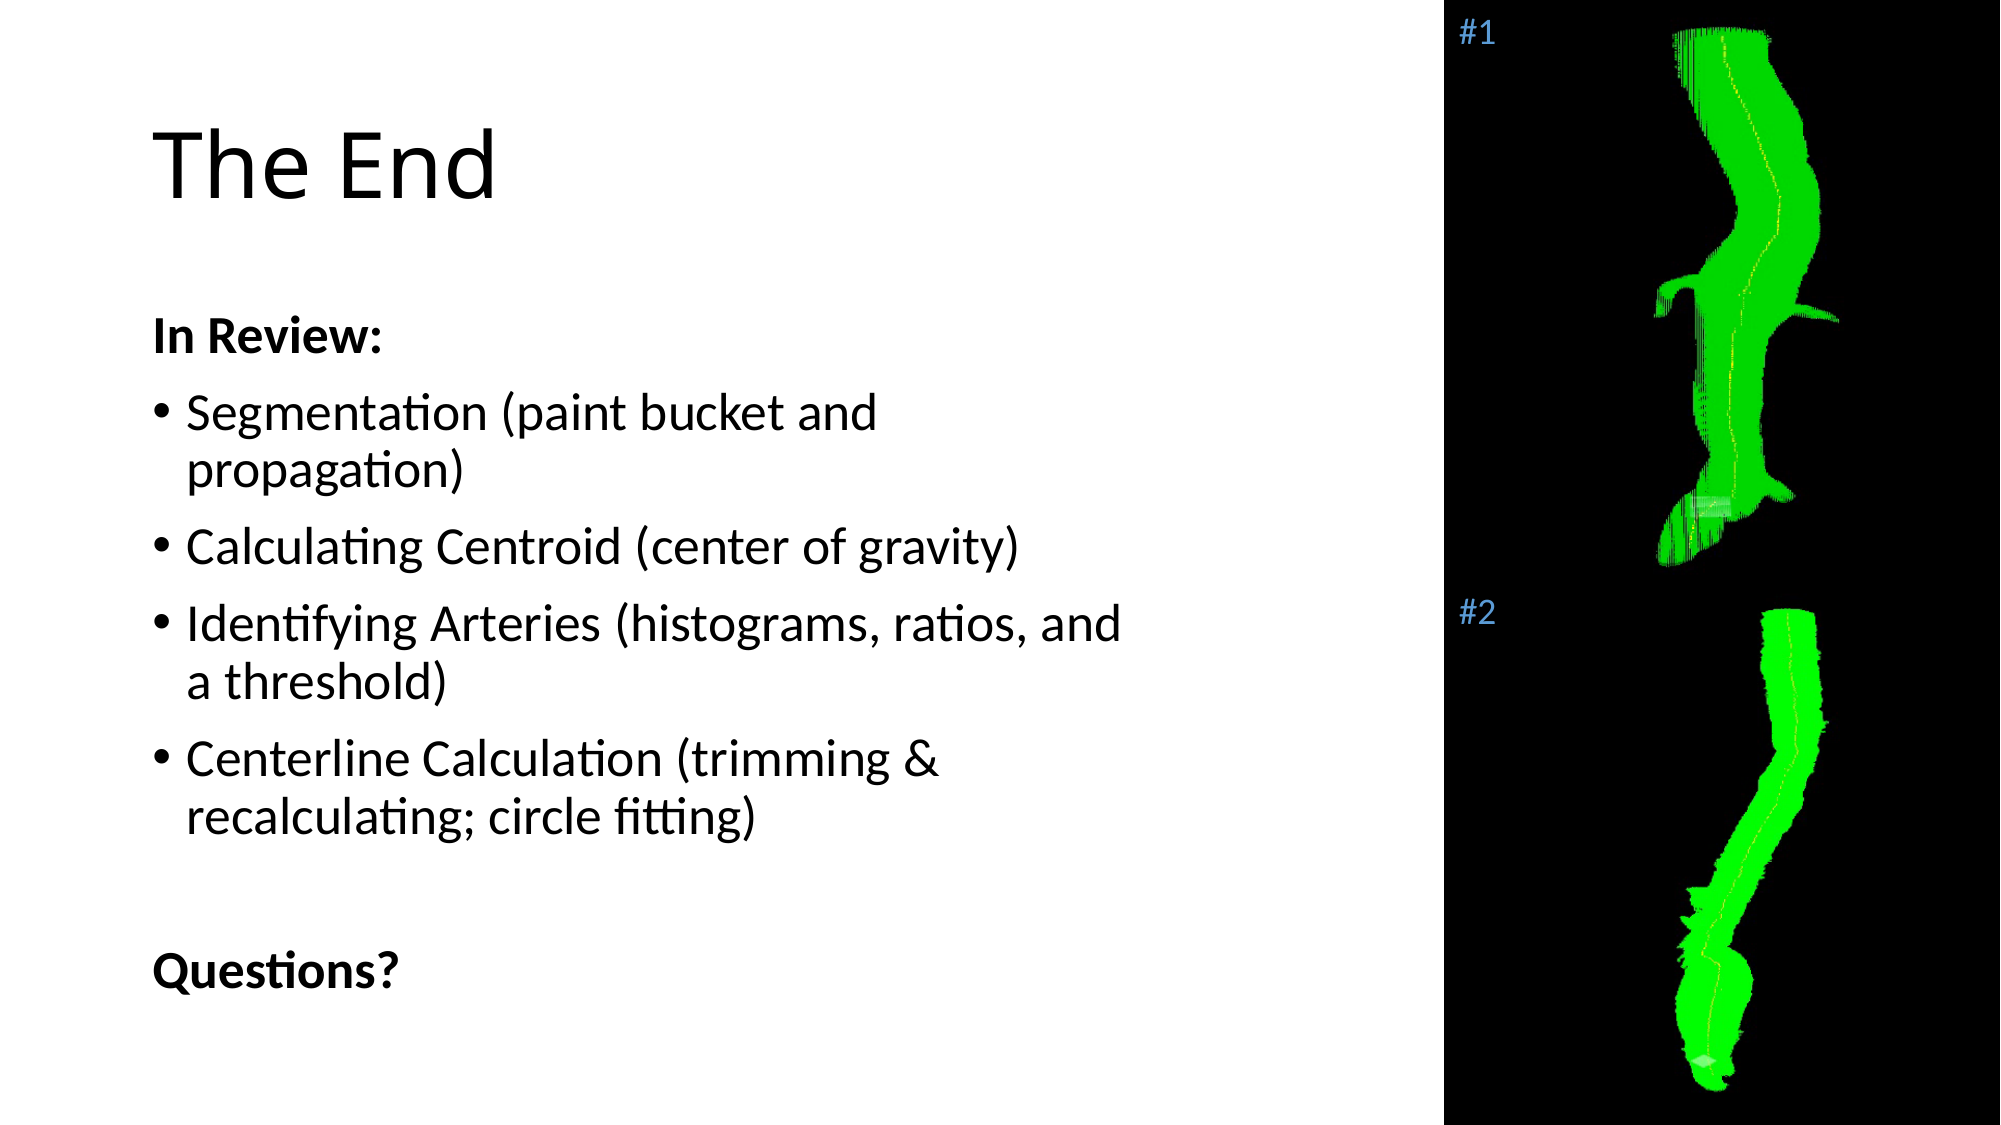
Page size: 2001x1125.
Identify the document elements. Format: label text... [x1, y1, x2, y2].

title The End [137, 59, 600, 278]
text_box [1443, 0, 2000, 580]
list In Review: Segmentation (paint bucket and propagation) Calculating Centroid (center of gravity) Identifying Arteries (histograms, ratios, and a threshold) Centerline Calculation (trimming & recalculating; circle fitting) Questions? [137, 299, 1152, 1014]
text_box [1443, 580, 2000, 1125]
